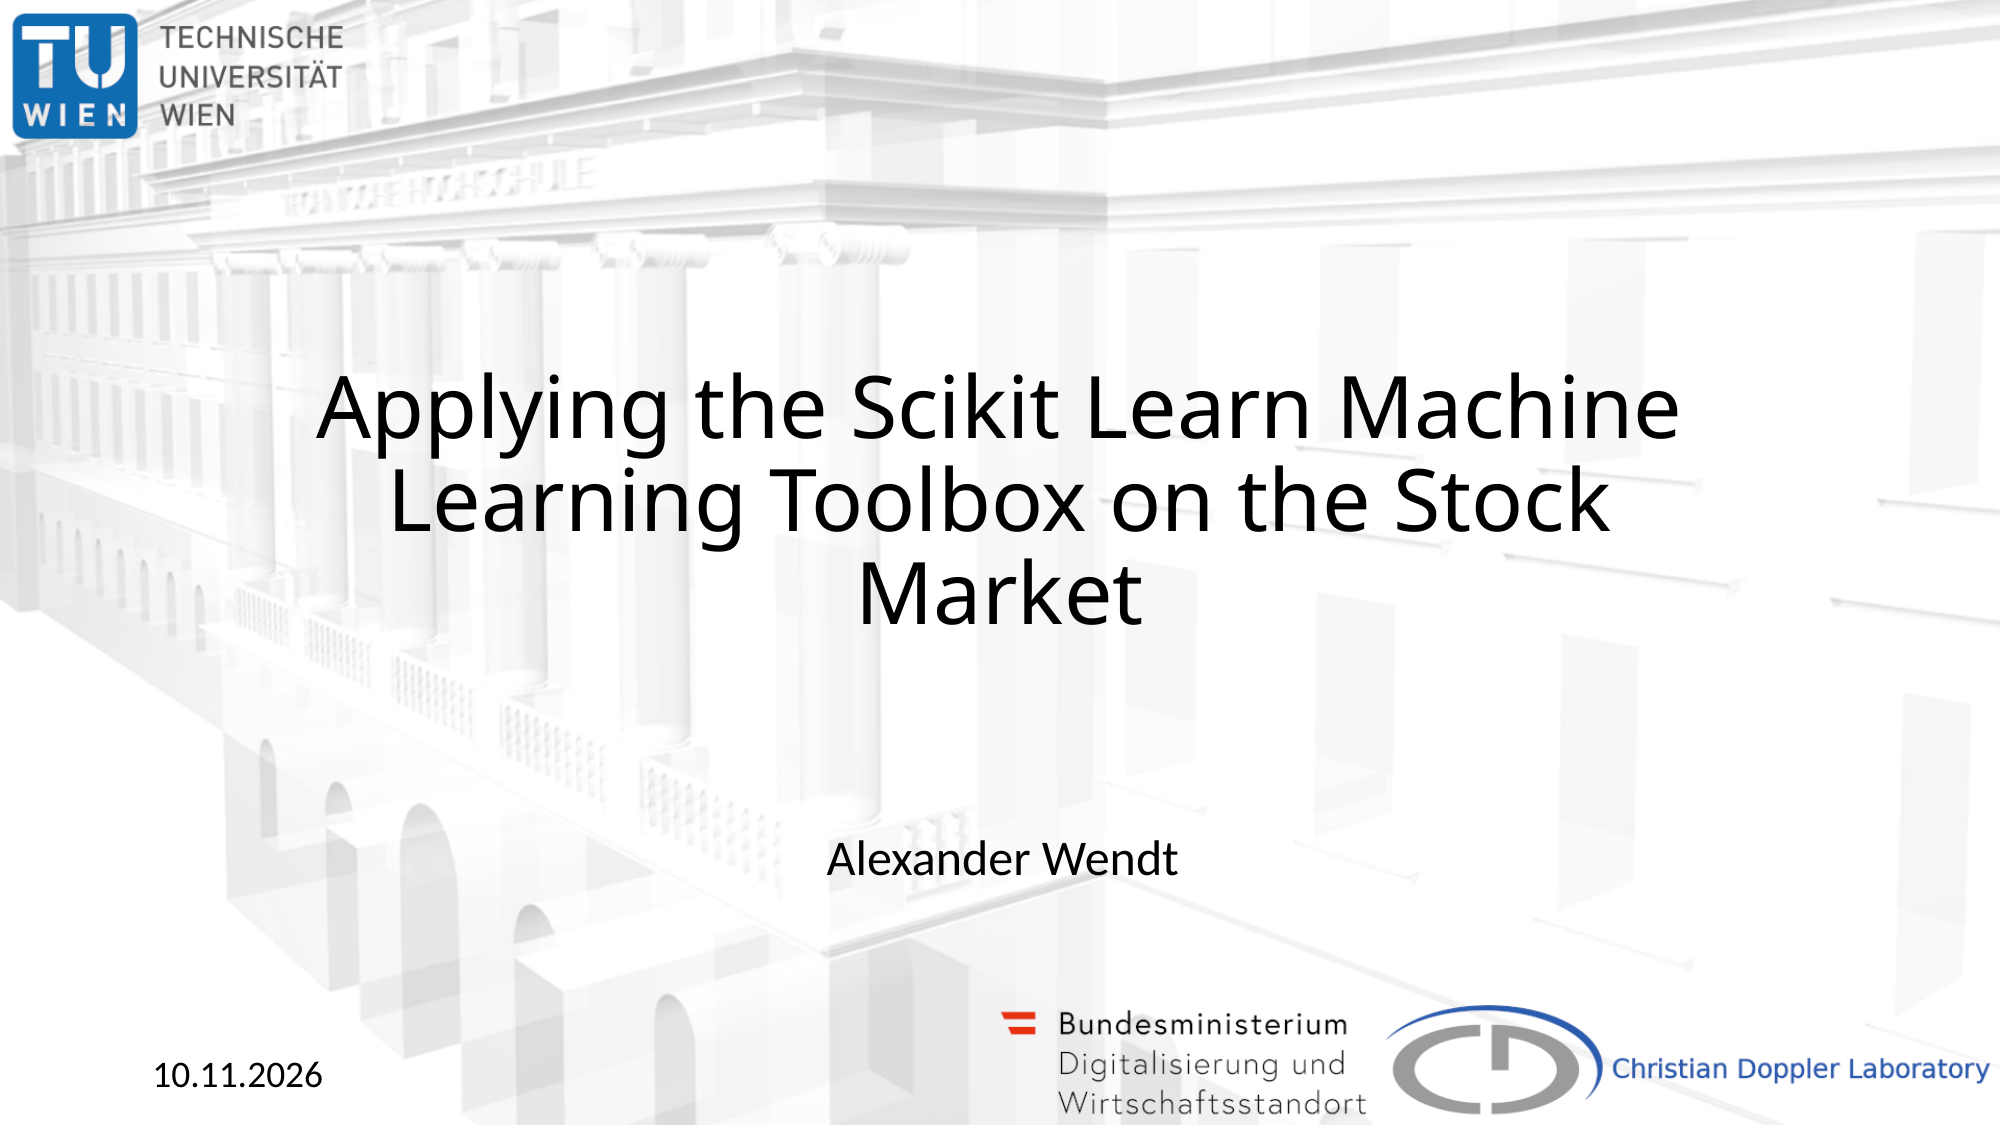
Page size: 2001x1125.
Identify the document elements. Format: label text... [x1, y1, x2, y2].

picture [0, 0, 2001, 1125]
title Applying the Scikit Learn Machine Learning Toolbox on the Stock Market [249, 259, 1750, 652]
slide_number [137, 1042, 588, 1103]
subtitle Alexander Wendt [252, 669, 1753, 942]
